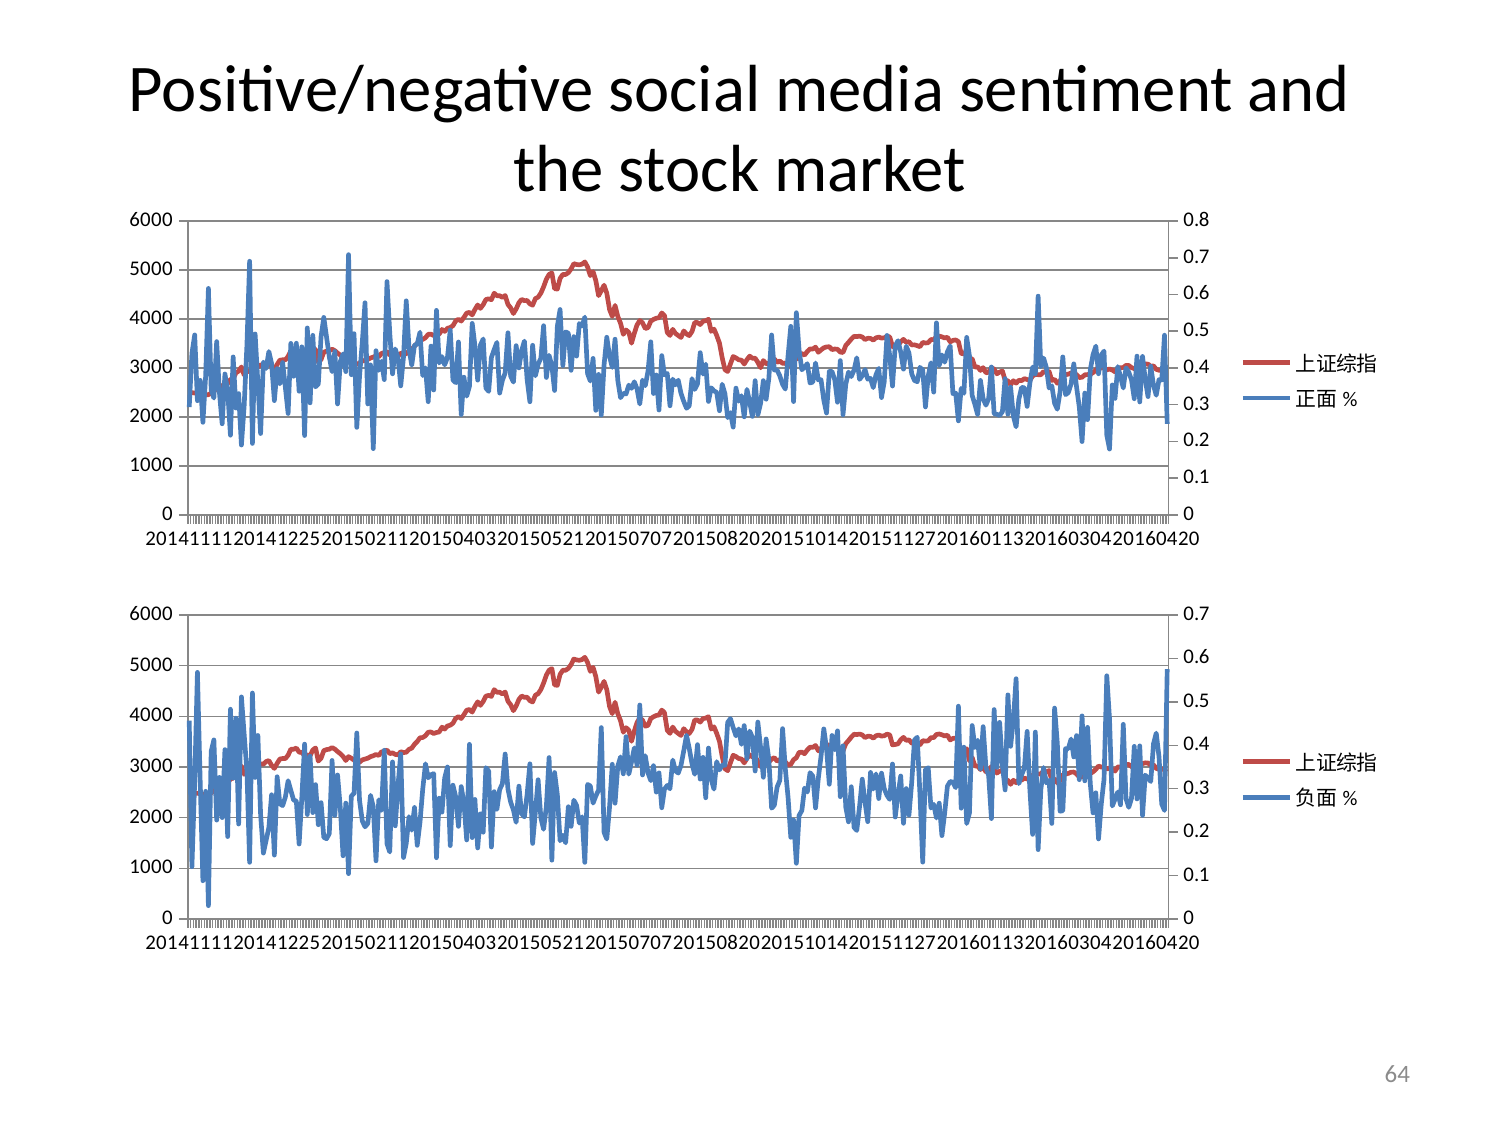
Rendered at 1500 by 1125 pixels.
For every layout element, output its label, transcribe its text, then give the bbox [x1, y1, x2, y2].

slide_number 64 [1074, 1042, 1425, 1103]
chart [103, 597, 1397, 962]
title Positive/negative social media sentiment and the stock market [64, 30, 1415, 219]
chart [103, 203, 1397, 558]
